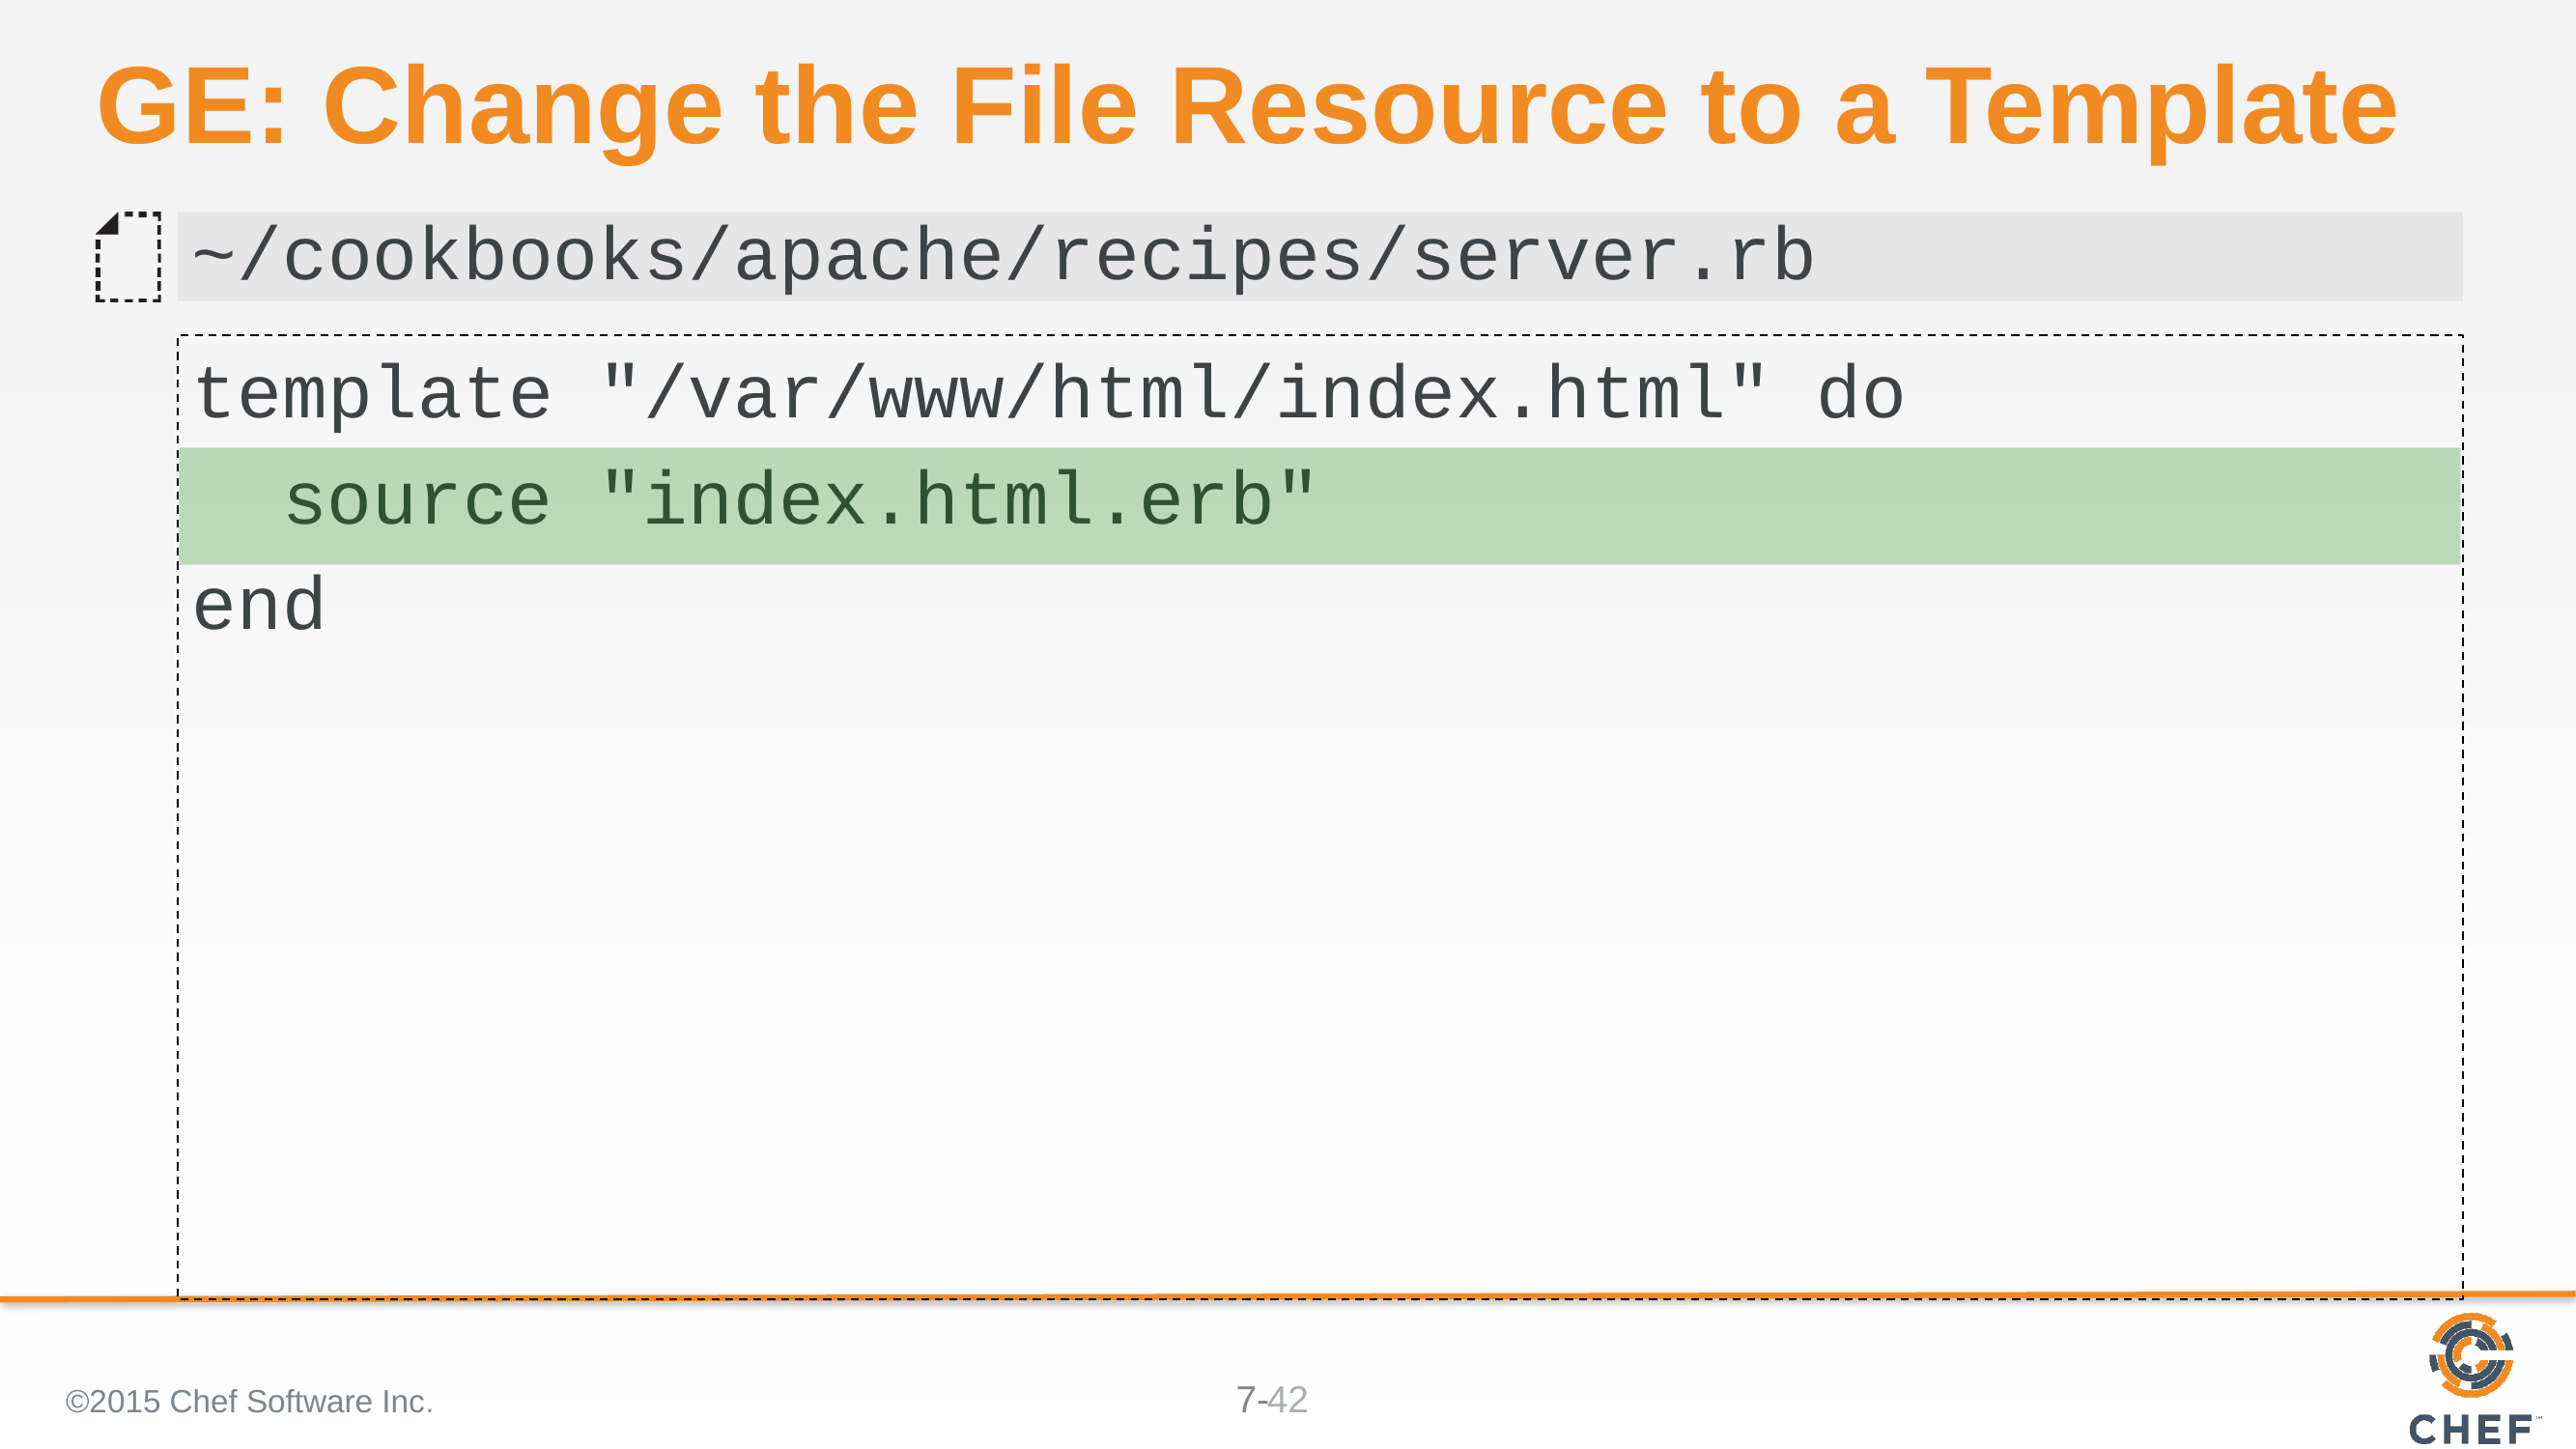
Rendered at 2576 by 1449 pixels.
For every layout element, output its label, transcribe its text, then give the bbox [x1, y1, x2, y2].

picture [2399, 1297, 2550, 1449]
list ~/cookbooks/apache/recipes/server.rb [177, 212, 2463, 302]
list template "/var/www/html/index.html" do source "index.html.erb" end [177, 334, 2464, 1300]
slide_number 42 [998, 1359, 1578, 1437]
list [179, 447, 2461, 565]
footer ©2015 Chef Software Inc. [51, 1359, 952, 1440]
title GE: Change the File Resource to a Template [96, 48, 2463, 180]
